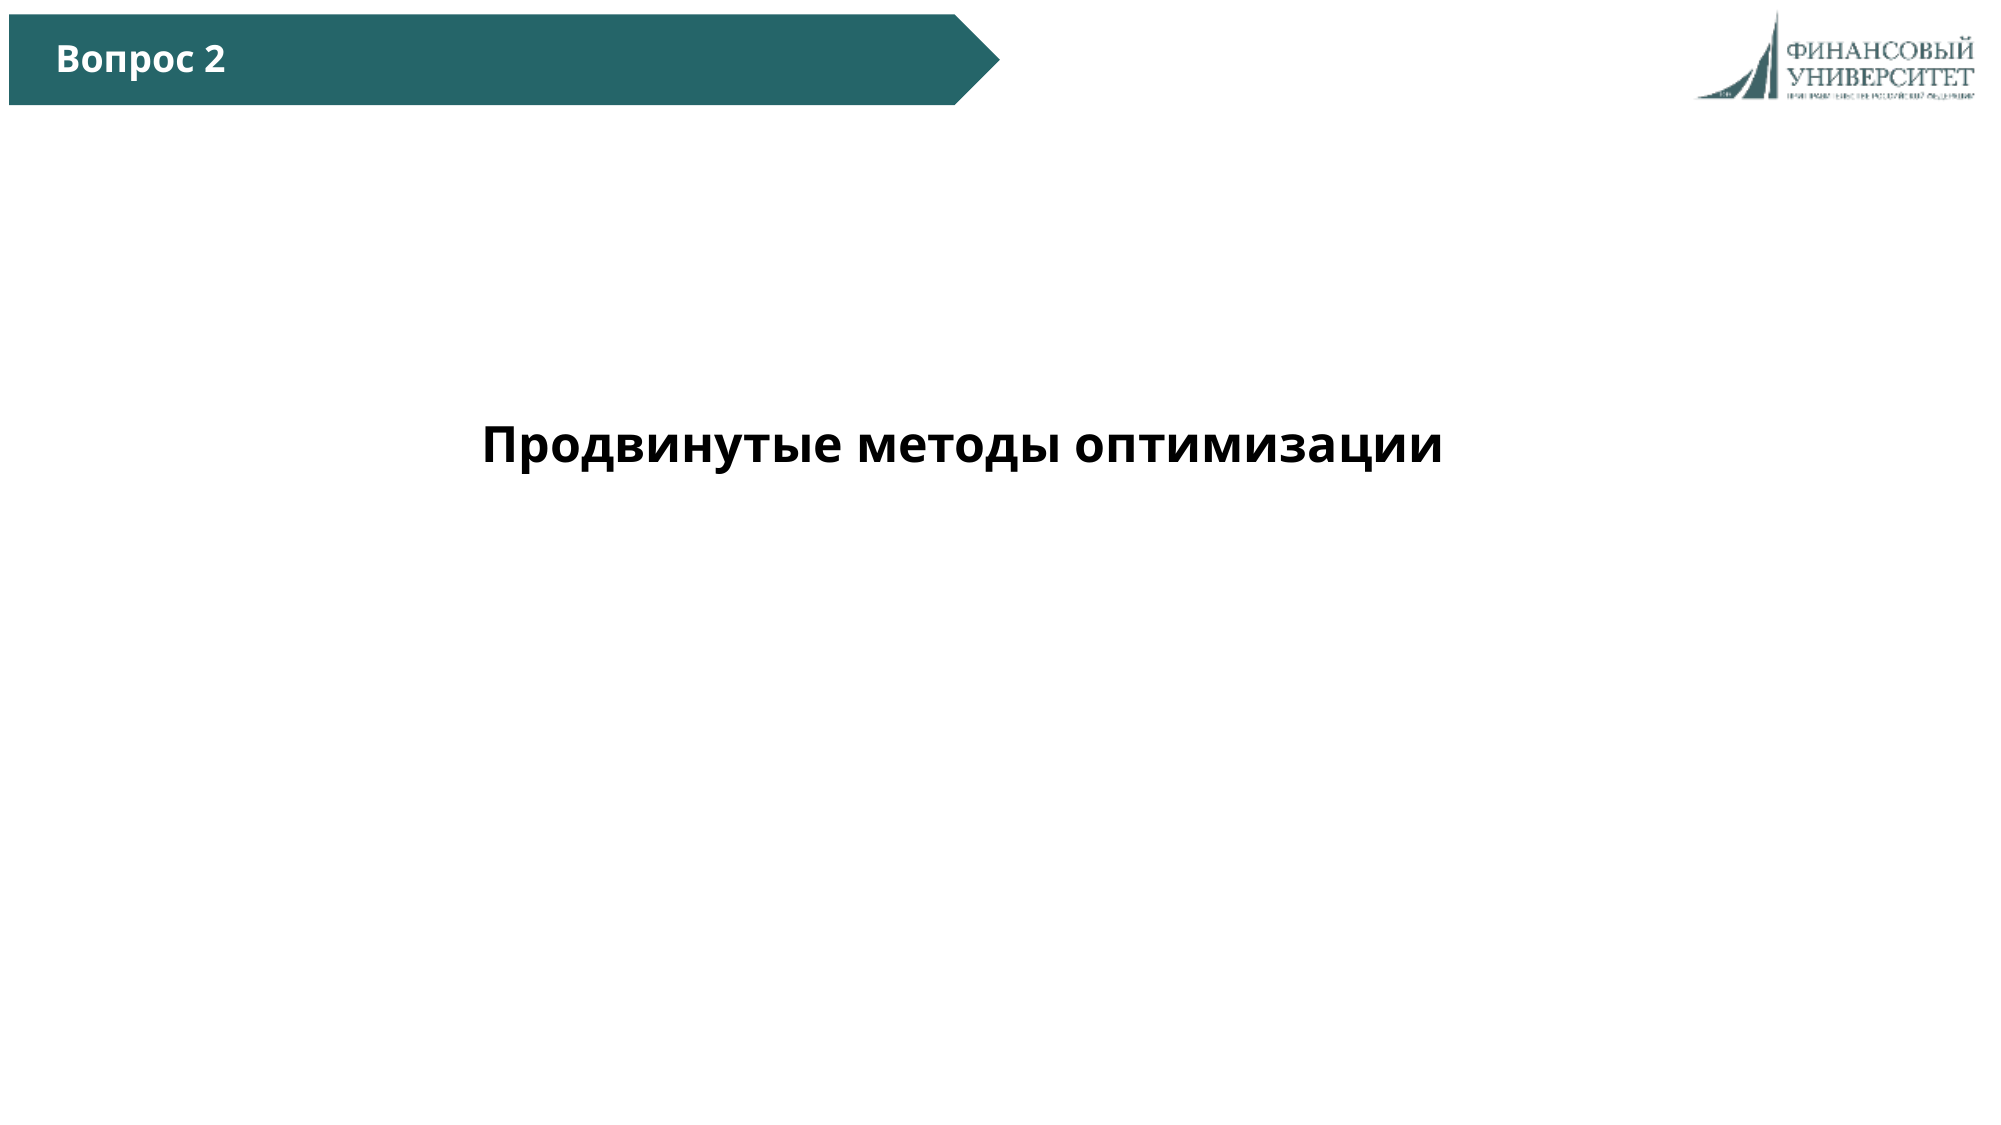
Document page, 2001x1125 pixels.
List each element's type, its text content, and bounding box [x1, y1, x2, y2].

text_box [6, 12, 1003, 108]
picture [1692, 7, 1976, 108]
text_box Вопрос 2 [40, 27, 241, 88]
text_box Продвинутые методы оптимизации [313, 405, 1613, 557]
